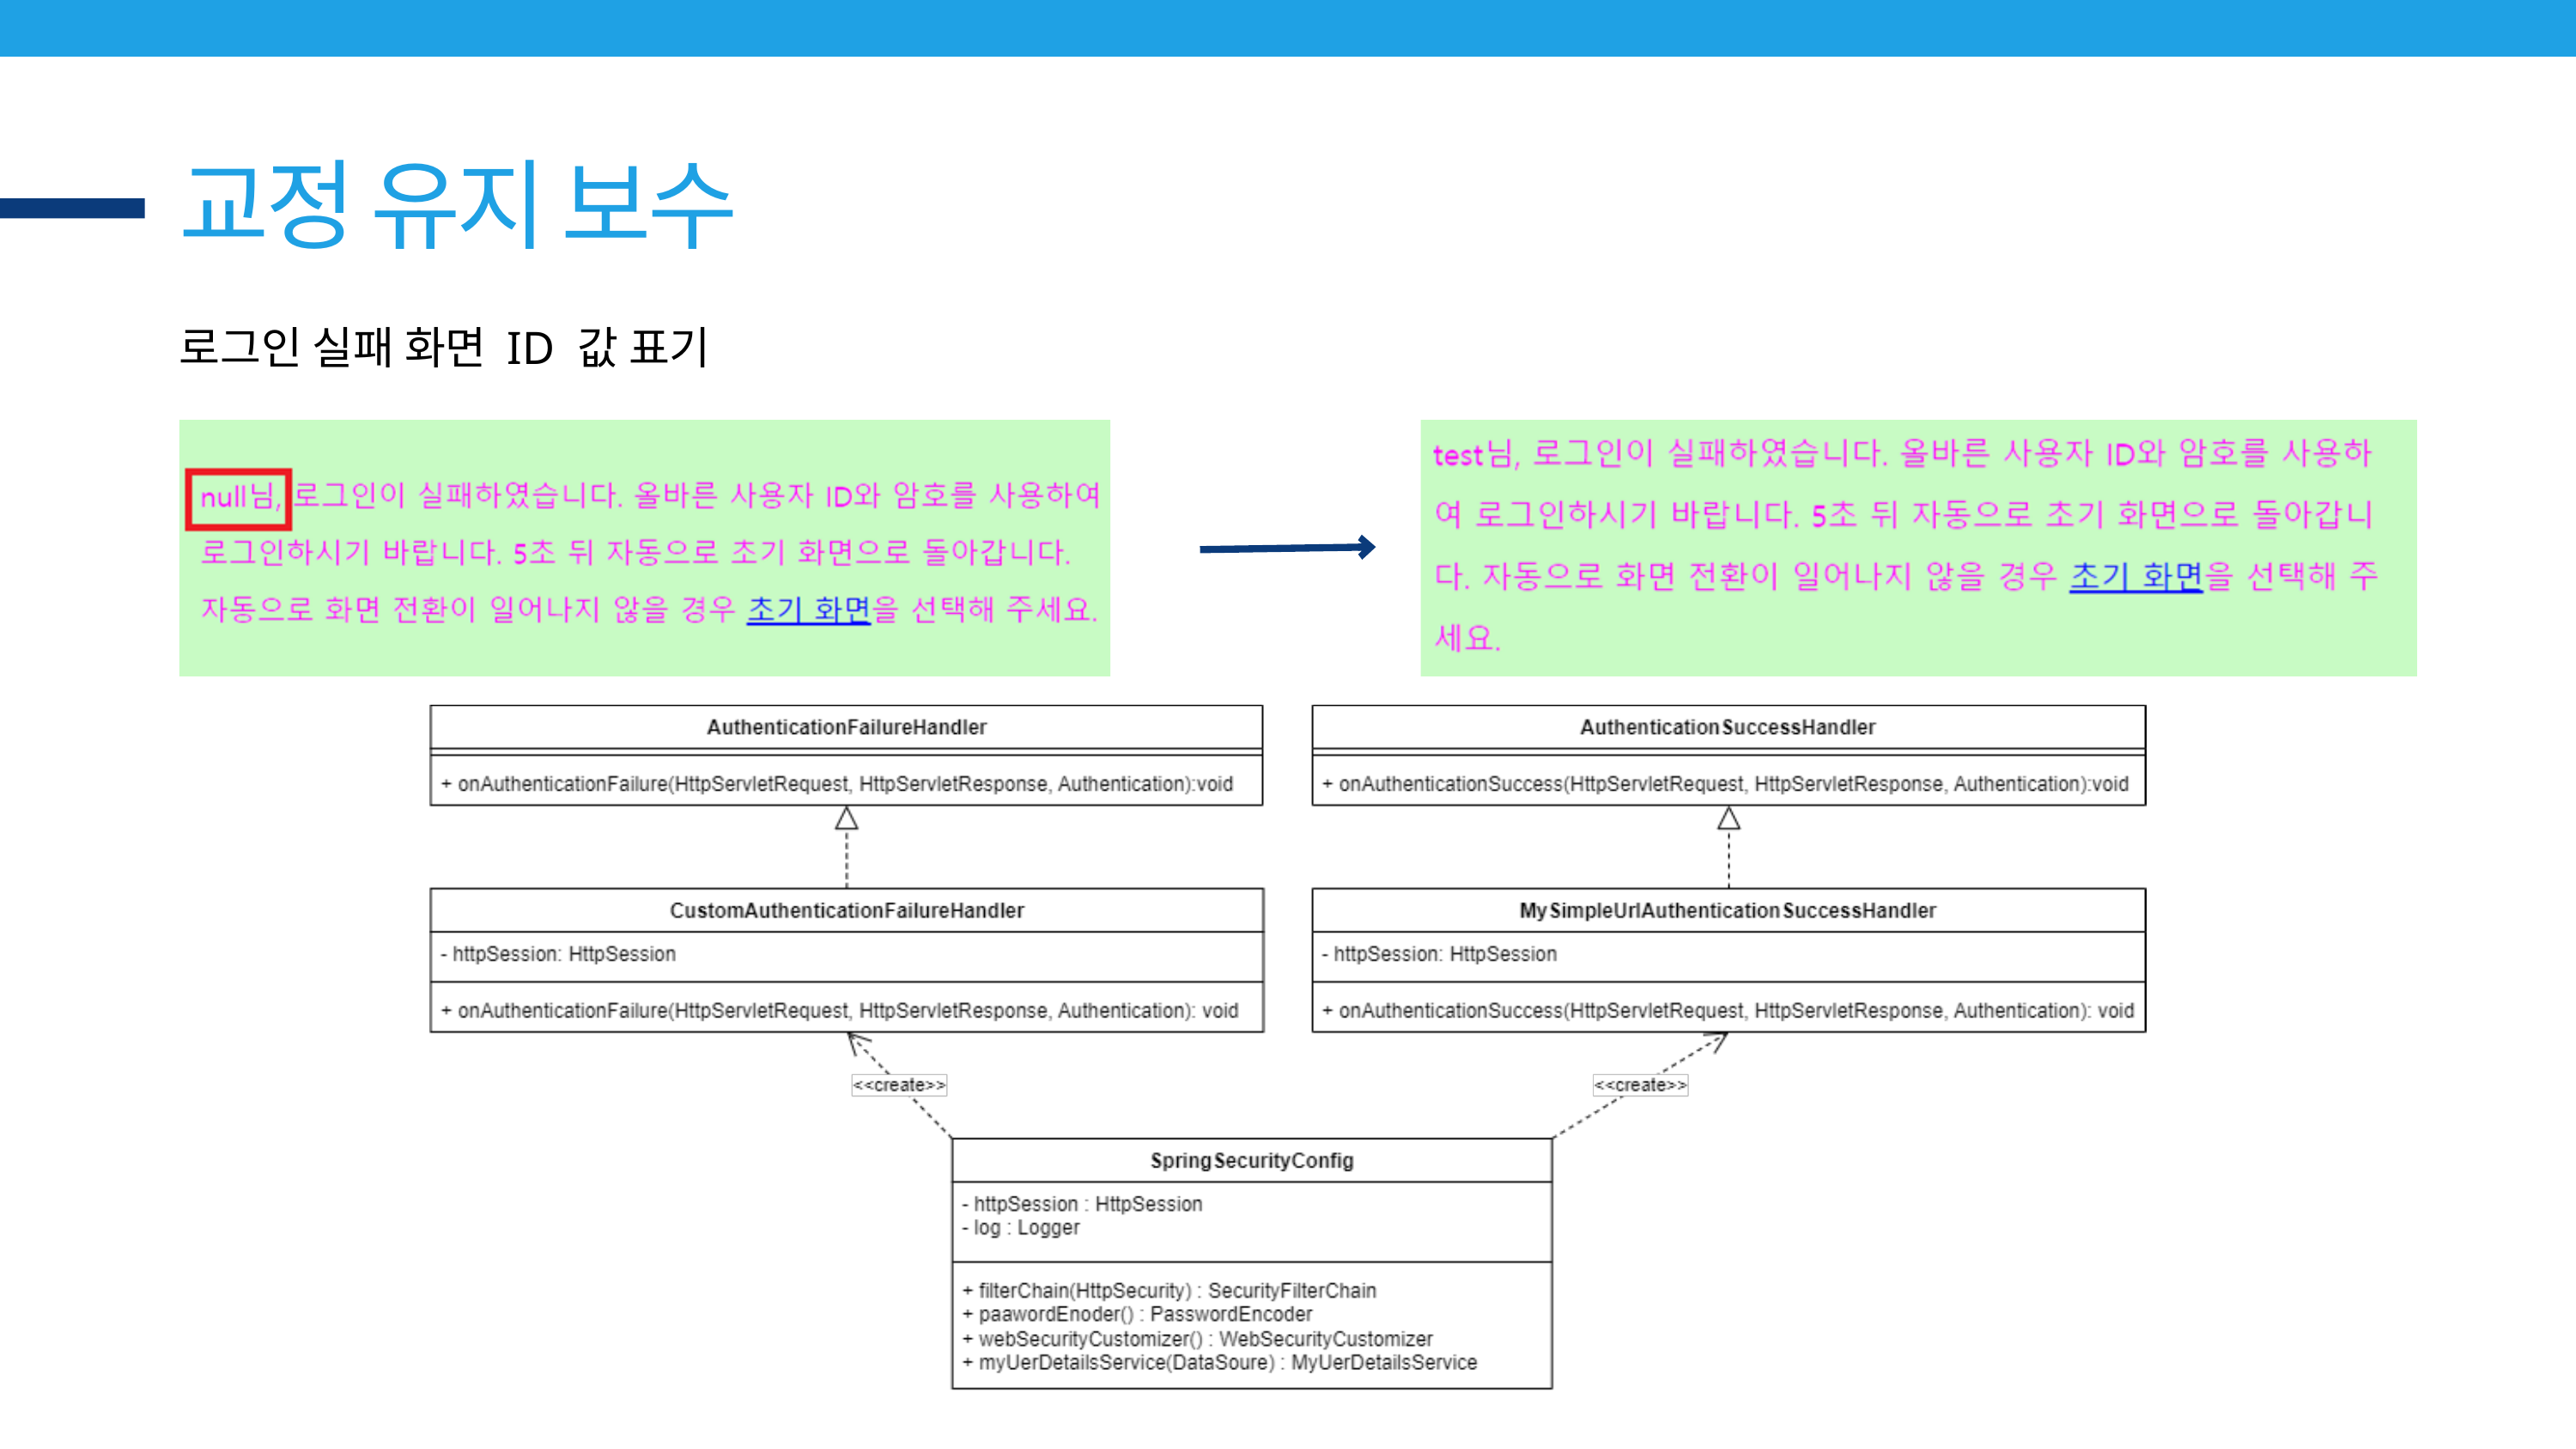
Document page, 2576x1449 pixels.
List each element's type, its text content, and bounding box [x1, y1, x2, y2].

text_box 교정 유지 보수 [179, 142, 1111, 262]
text_box 로그인 실패 화면 ID 값 표기 [179, 314, 891, 373]
picture [428, 705, 2148, 1396]
text_box [179, 420, 1111, 676]
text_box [0, 0, 2576, 58]
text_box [1200, 420, 2418, 677]
